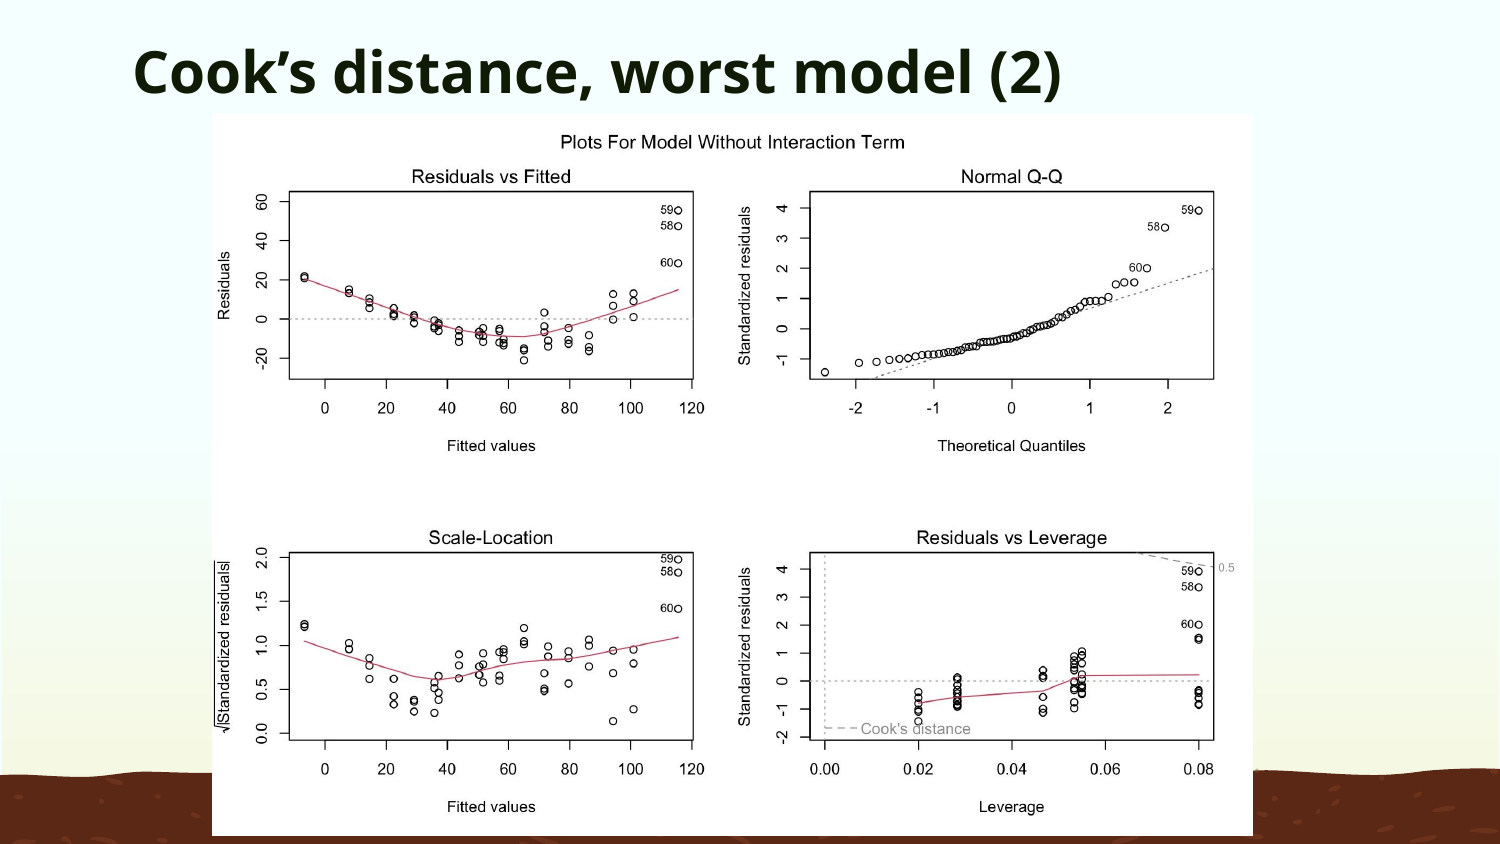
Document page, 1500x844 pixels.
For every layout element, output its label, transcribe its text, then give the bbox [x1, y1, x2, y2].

title Cook’s distance, worst model (2) [116, 20, 1383, 115]
picture [1, 0, 1499, 836]
